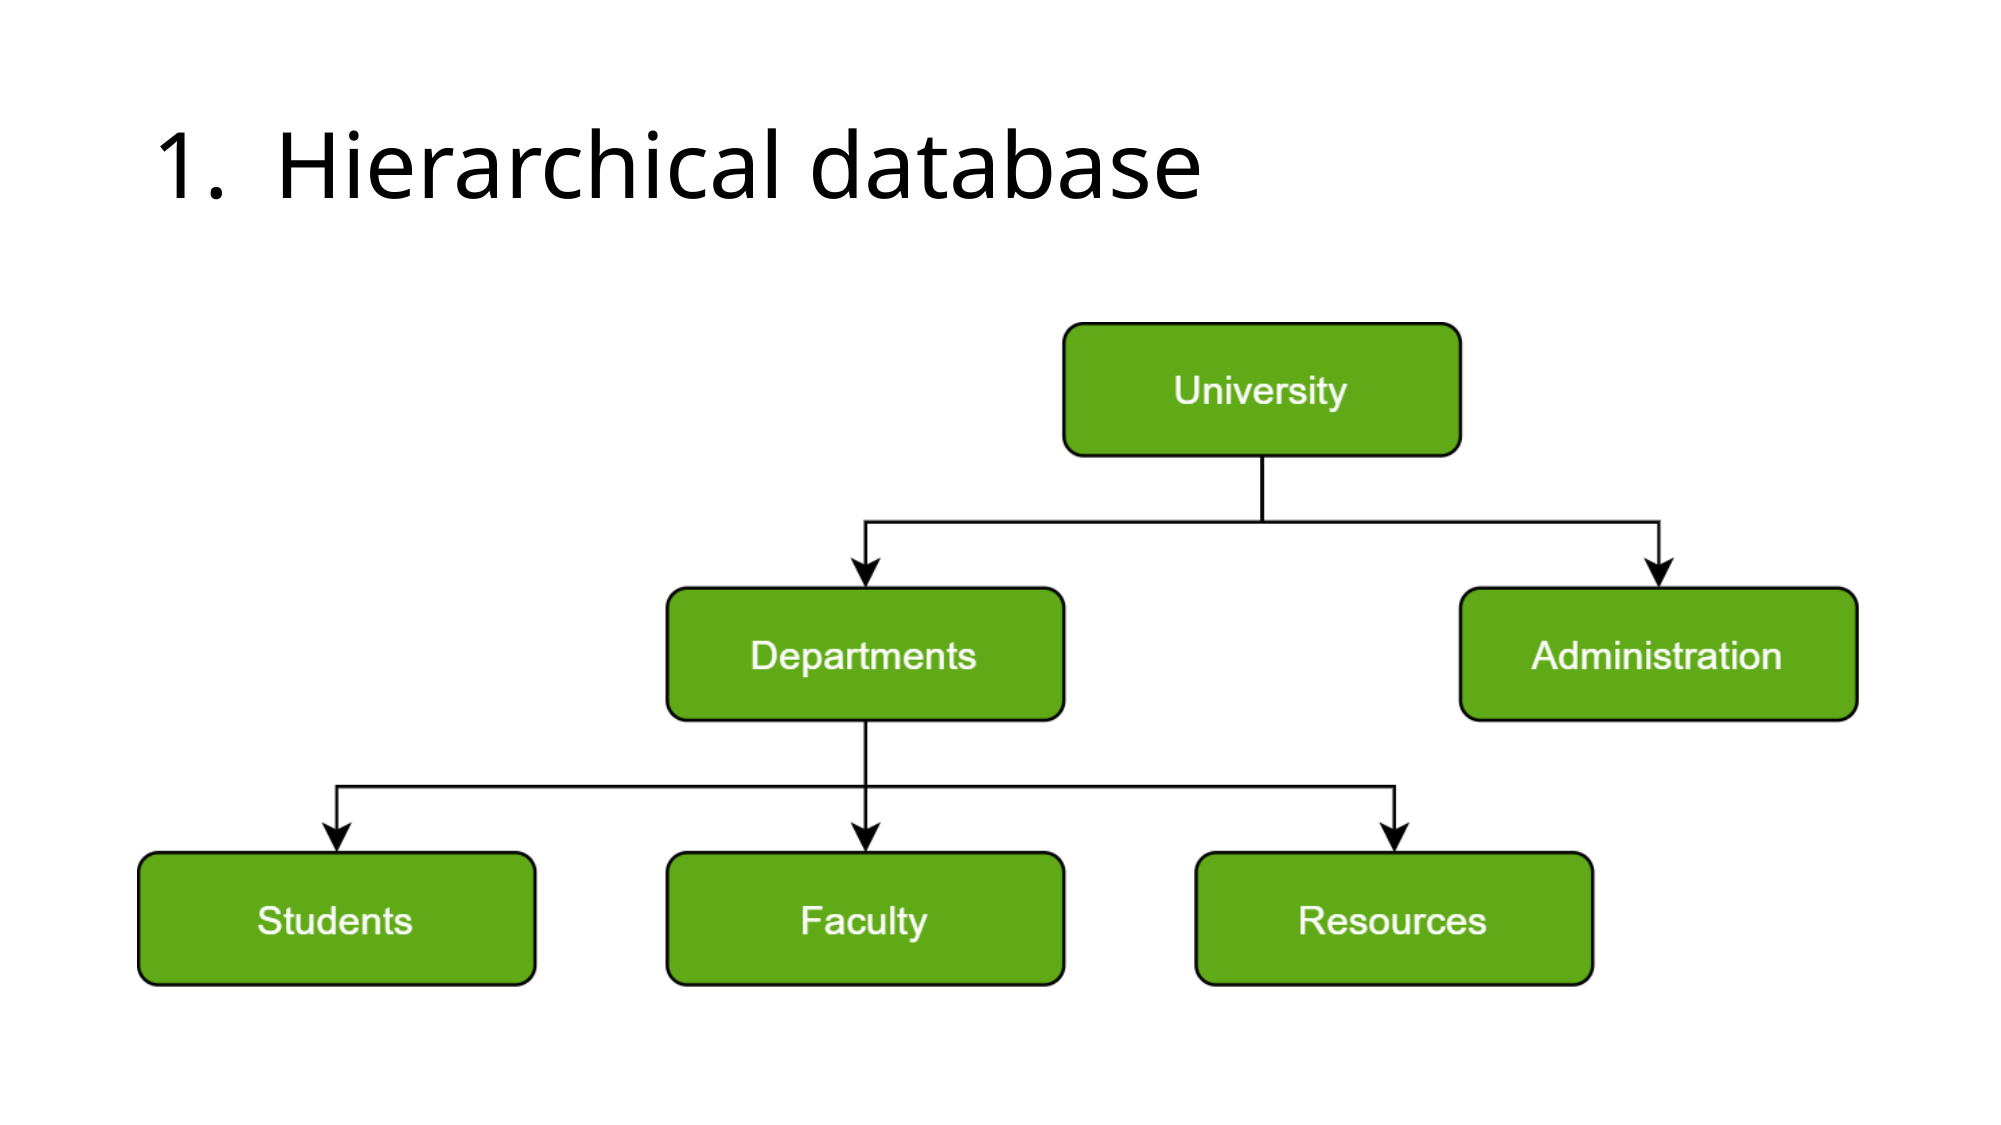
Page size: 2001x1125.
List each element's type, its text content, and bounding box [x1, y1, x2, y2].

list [137, 322, 1863, 991]
title Hierarchical database [137, 59, 1863, 278]
